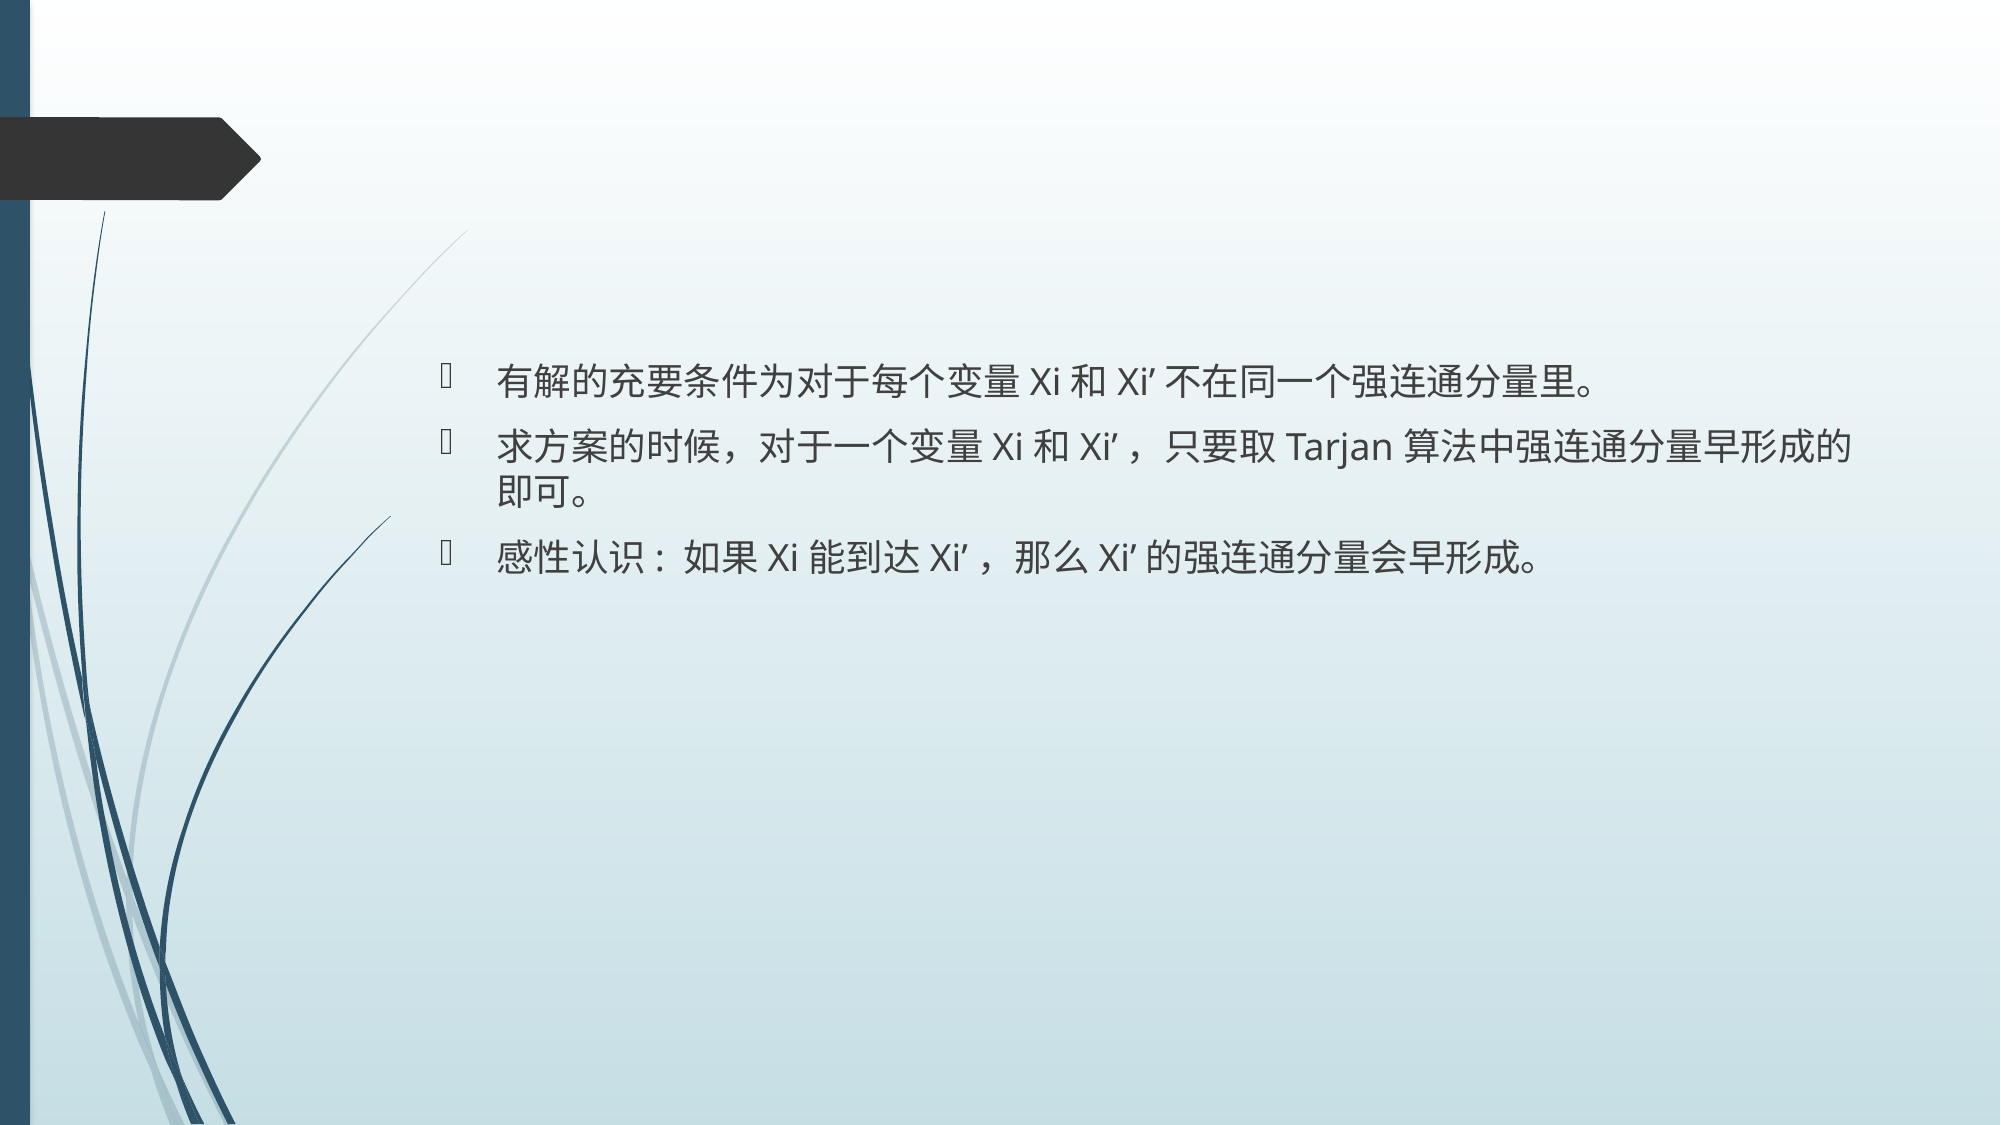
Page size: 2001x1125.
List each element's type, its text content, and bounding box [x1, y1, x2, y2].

list 有解的充要条件为对于每个变量Xi和Xi’不在同一个强连通分量里。 求方案的时候，对于一个变量Xi和Xi’，只要取Tarjan算法中强连通分量早形成的即可。 感性认识: 如果Xi能到达Xi’，那么Xi’的强连通分量会早形成。 [424, 350, 1888, 970]
